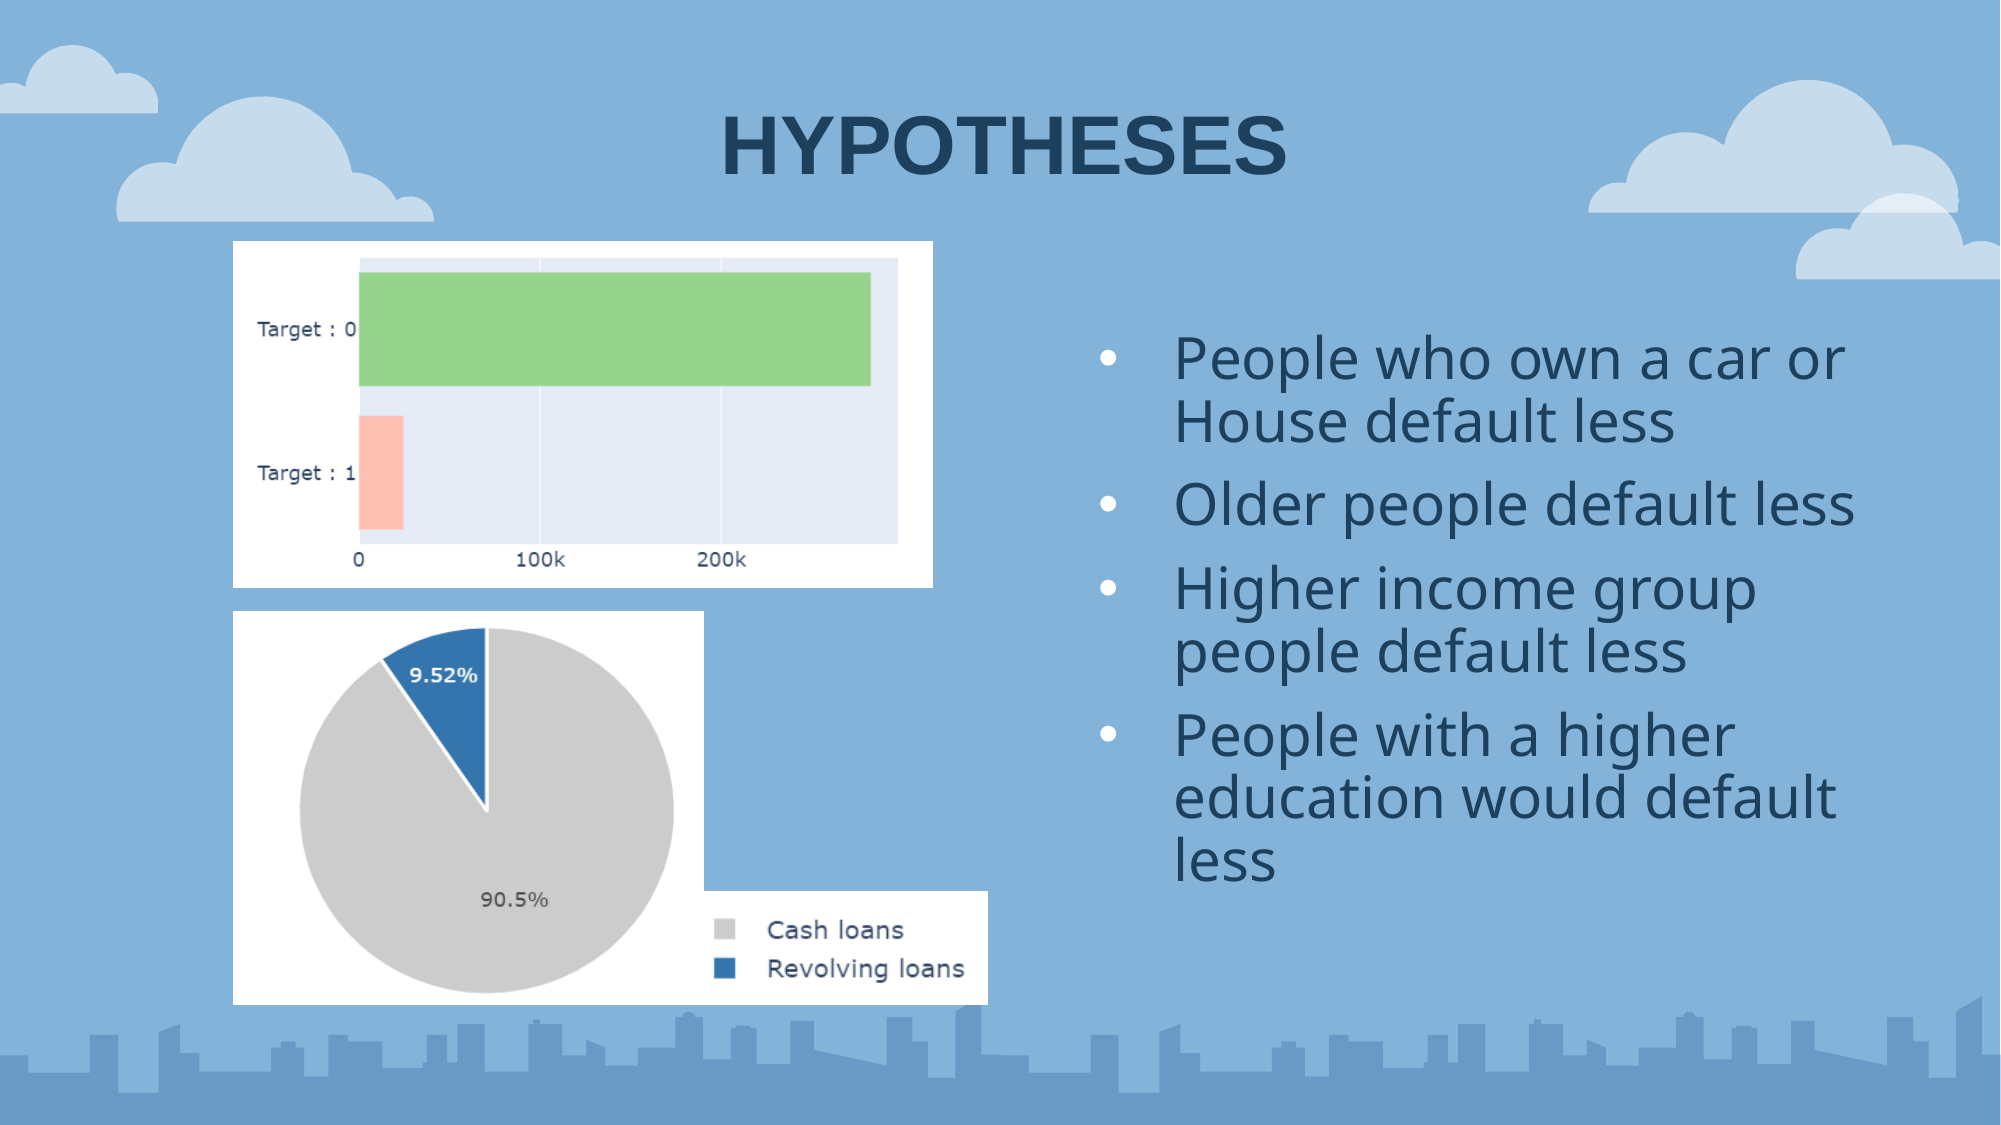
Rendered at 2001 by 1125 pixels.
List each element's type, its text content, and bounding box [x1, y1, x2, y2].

text_box HYPOTHESES [78, 83, 1931, 199]
list People who own a car or House default less Older people default less Higher income group people default less People with a higher education would default less [1083, 305, 1896, 918]
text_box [233, 611, 988, 1005]
picture [233, 241, 933, 588]
